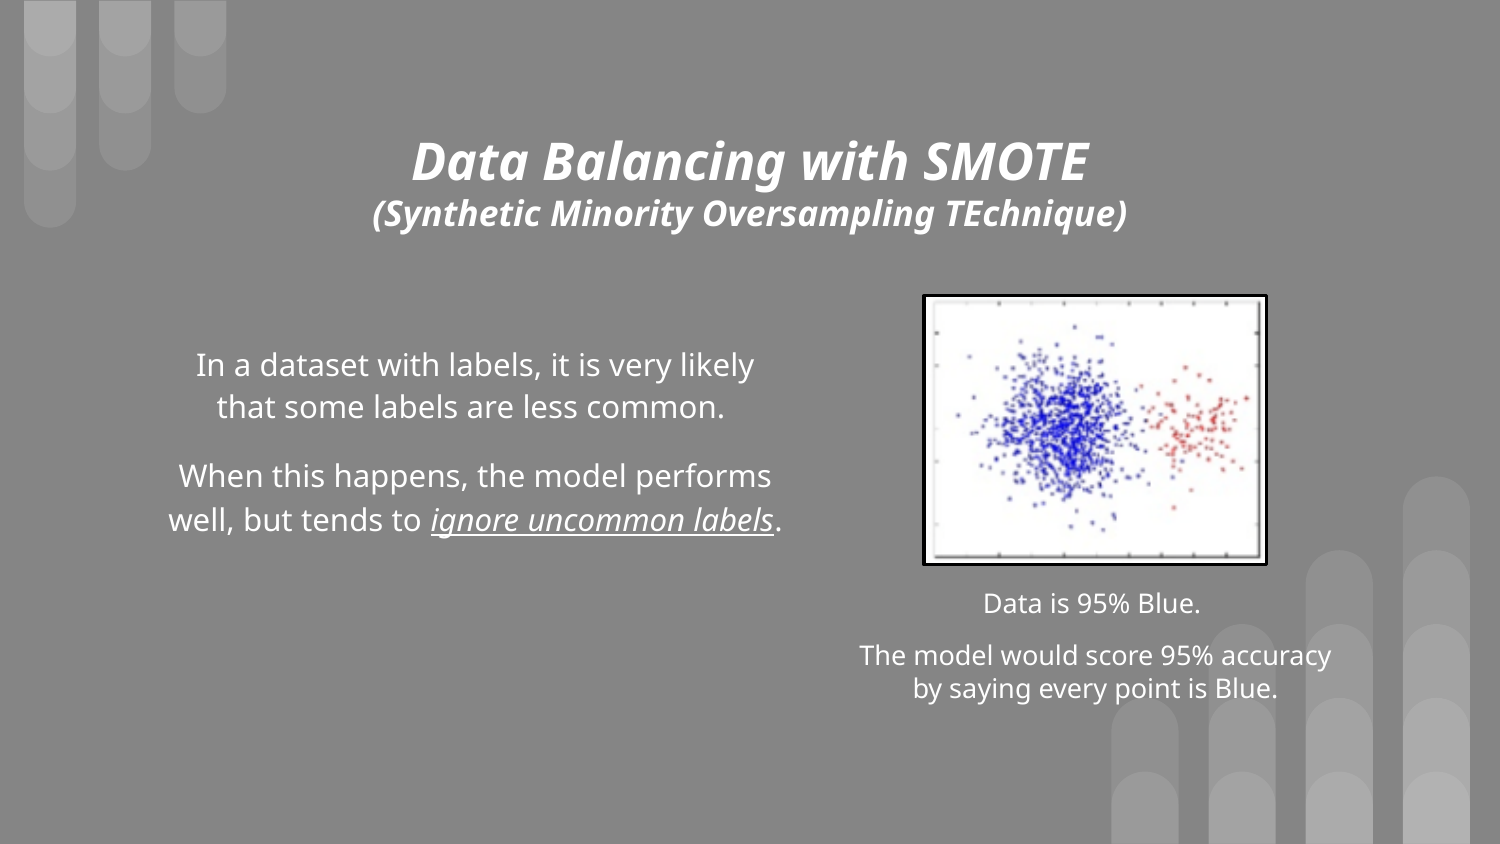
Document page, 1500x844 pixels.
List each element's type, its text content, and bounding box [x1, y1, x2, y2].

list In a dataset with labels, it is very likely that some labels are less common. When this happens, the model performs well, but tends to ignore uncommon labels. [149, 324, 802, 572]
text_box Data is 95% Blue. The model would score 95% accuracy by saying every point is Blue. [840, 571, 1351, 718]
picture [925, 297, 1266, 564]
title Data Balancing with SMOTE (Synthetic Minority Oversampling TEchnique) [346, 120, 1154, 242]
